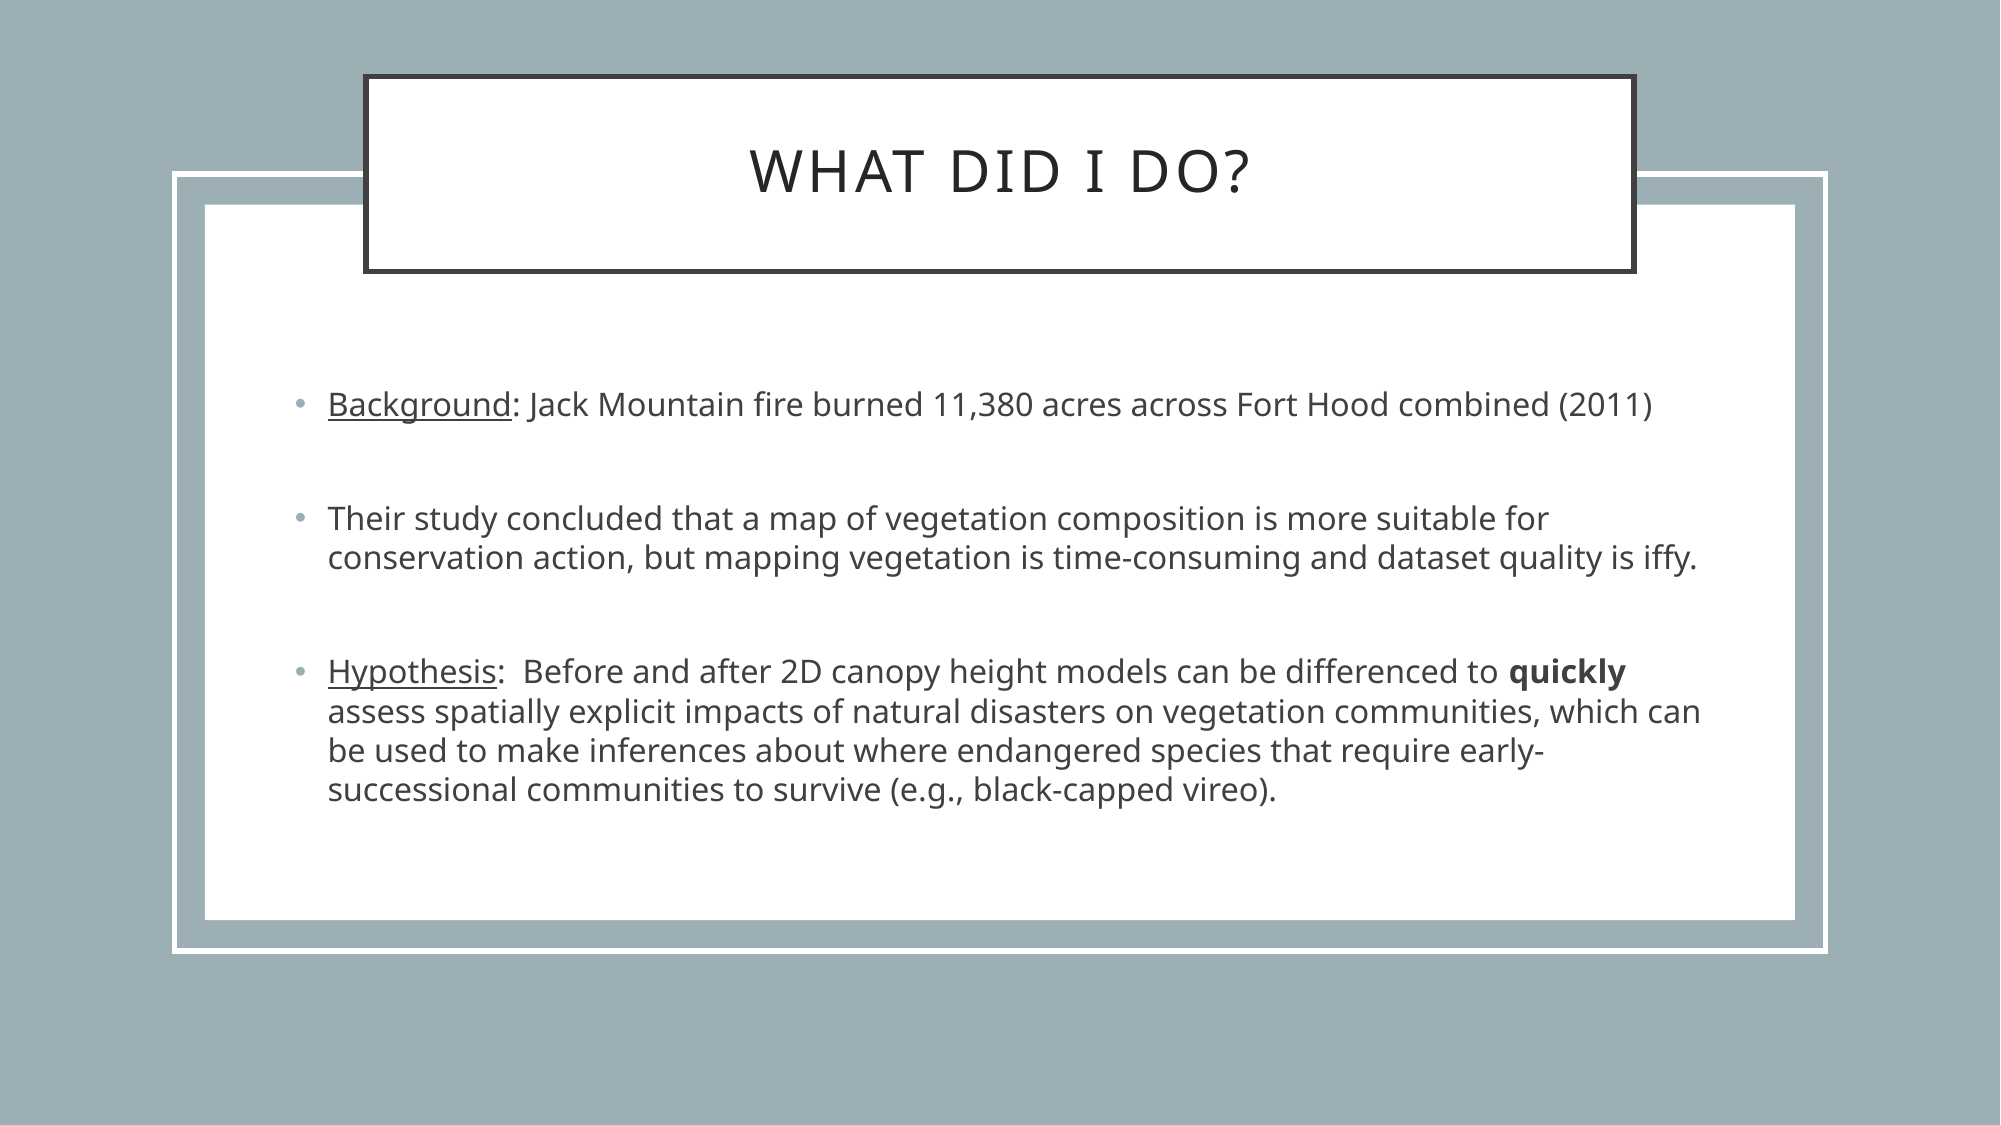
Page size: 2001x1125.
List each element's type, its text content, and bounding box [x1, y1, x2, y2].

title What did I do? [363, 74, 1637, 274]
list Background: Jack Mountain fire burned 11,380 acres across Fort Hood combined (2011) Their study concluded that a map of vegetation composition is more suitable for conservation action, but mapping vegetation is time-consuming and dataset quality is iffy. Hypothesis: Before and after 2D canopy height models can be differenced to quickly assess spatially explicit impacts of natural disasters on vegetation communities, which can be used to make inferences about where endangered species that require early-successional communities to survive (e.g., black-capped vireo). [279, 375, 1721, 849]
text_box [173, 173, 1827, 952]
text_box [0, 0, 2000, 1125]
